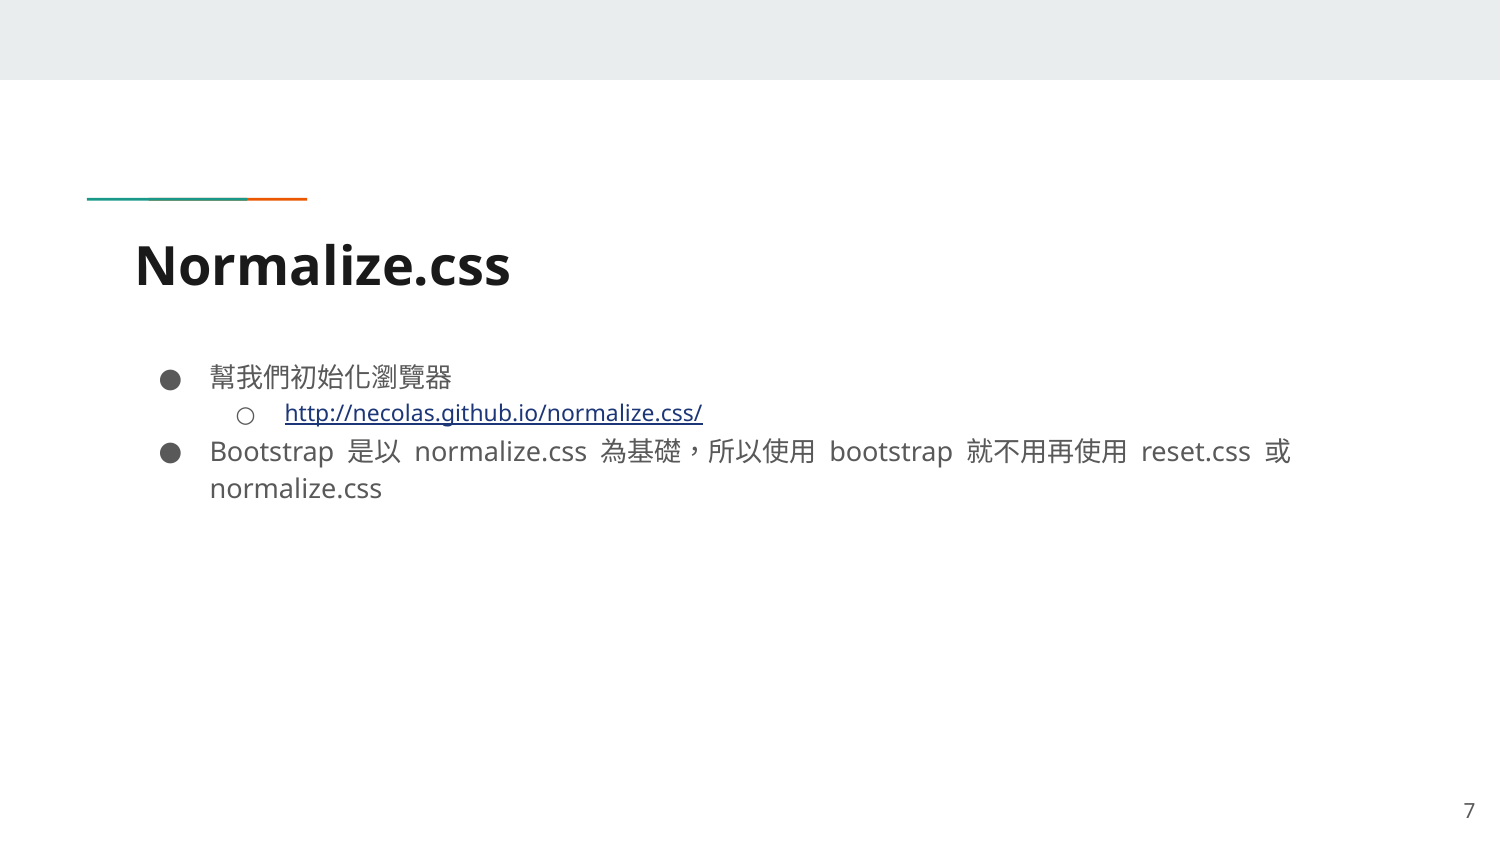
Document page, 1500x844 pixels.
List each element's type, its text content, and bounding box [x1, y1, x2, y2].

list 幫我們初始化瀏覽器 http://necolas.github.io/normalize.css/ Bootstrap 是以 normalize.css 為基礎，所以使用 bootstrap 就不用再使用 reset.css 或 normalize.css [119, 341, 1381, 712]
slide_number ‹#› [1400, 779, 1491, 844]
title Normalize.css [119, 216, 1381, 305]
